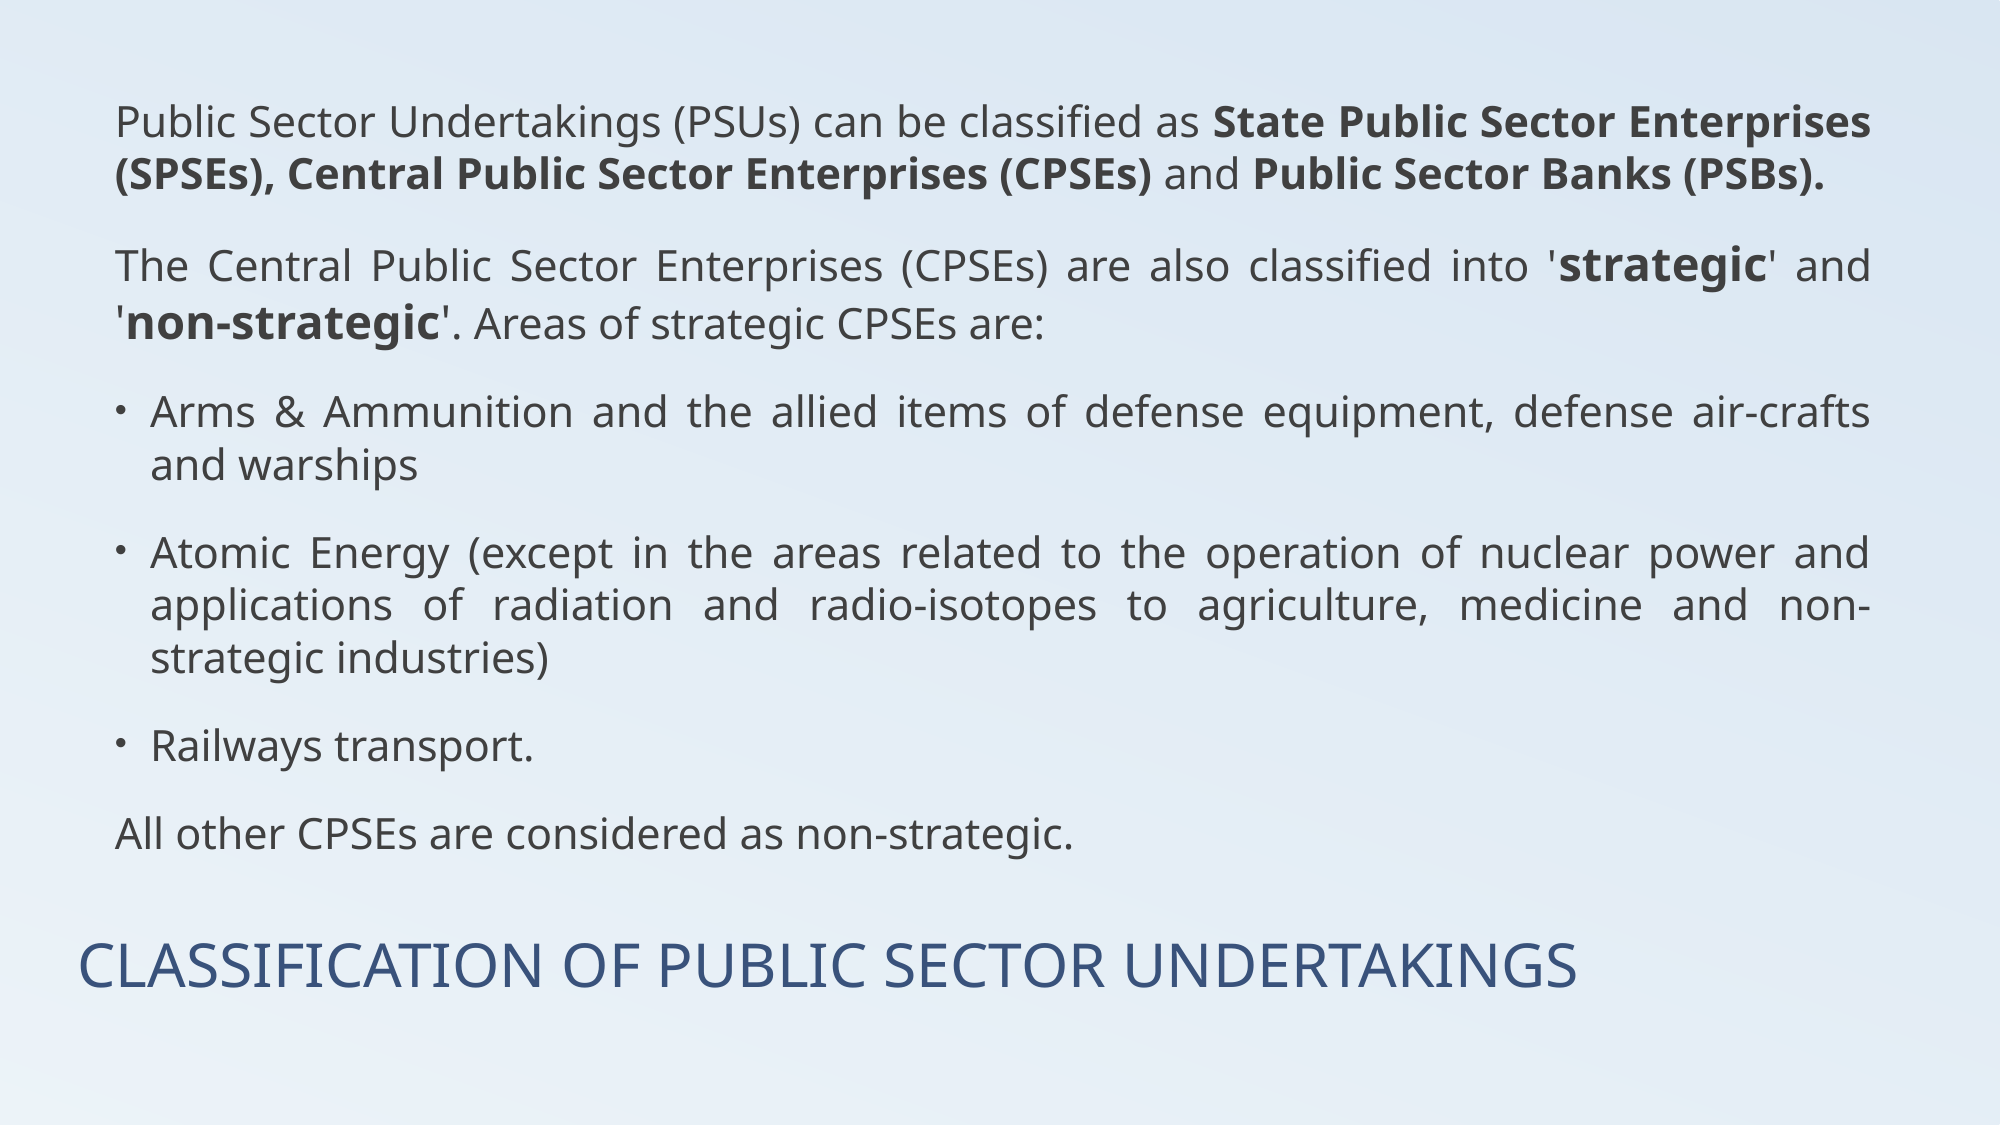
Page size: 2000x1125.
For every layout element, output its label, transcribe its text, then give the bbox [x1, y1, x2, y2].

title CLASSIFICATION OF PUBLIC SECTOR UNDERTAKINGS [62, 924, 1862, 1100]
list Public Sector Undertakings (PSUs) can be classified as State Public Sector Enterprises (SPSEs), Central Public Sector Enterprises (CPSEs) and Public Sector Banks (PSBs). The Central Public Sector Enterprises (CPSEs) are also classified into 'strategic' and 'non-strategic'. Areas of strategic CPSEs are: Arms & Ammunition and the allied items of defense equipment, defense air-crafts and warships Atomic Energy (except in the areas related to the operation of nuclear power and applications of radiation and radio-isotopes to agriculture, medicine and non-strategic industries) Railways transport. All other CPSEs are considered as non-strategic. [99, 87, 1888, 875]
